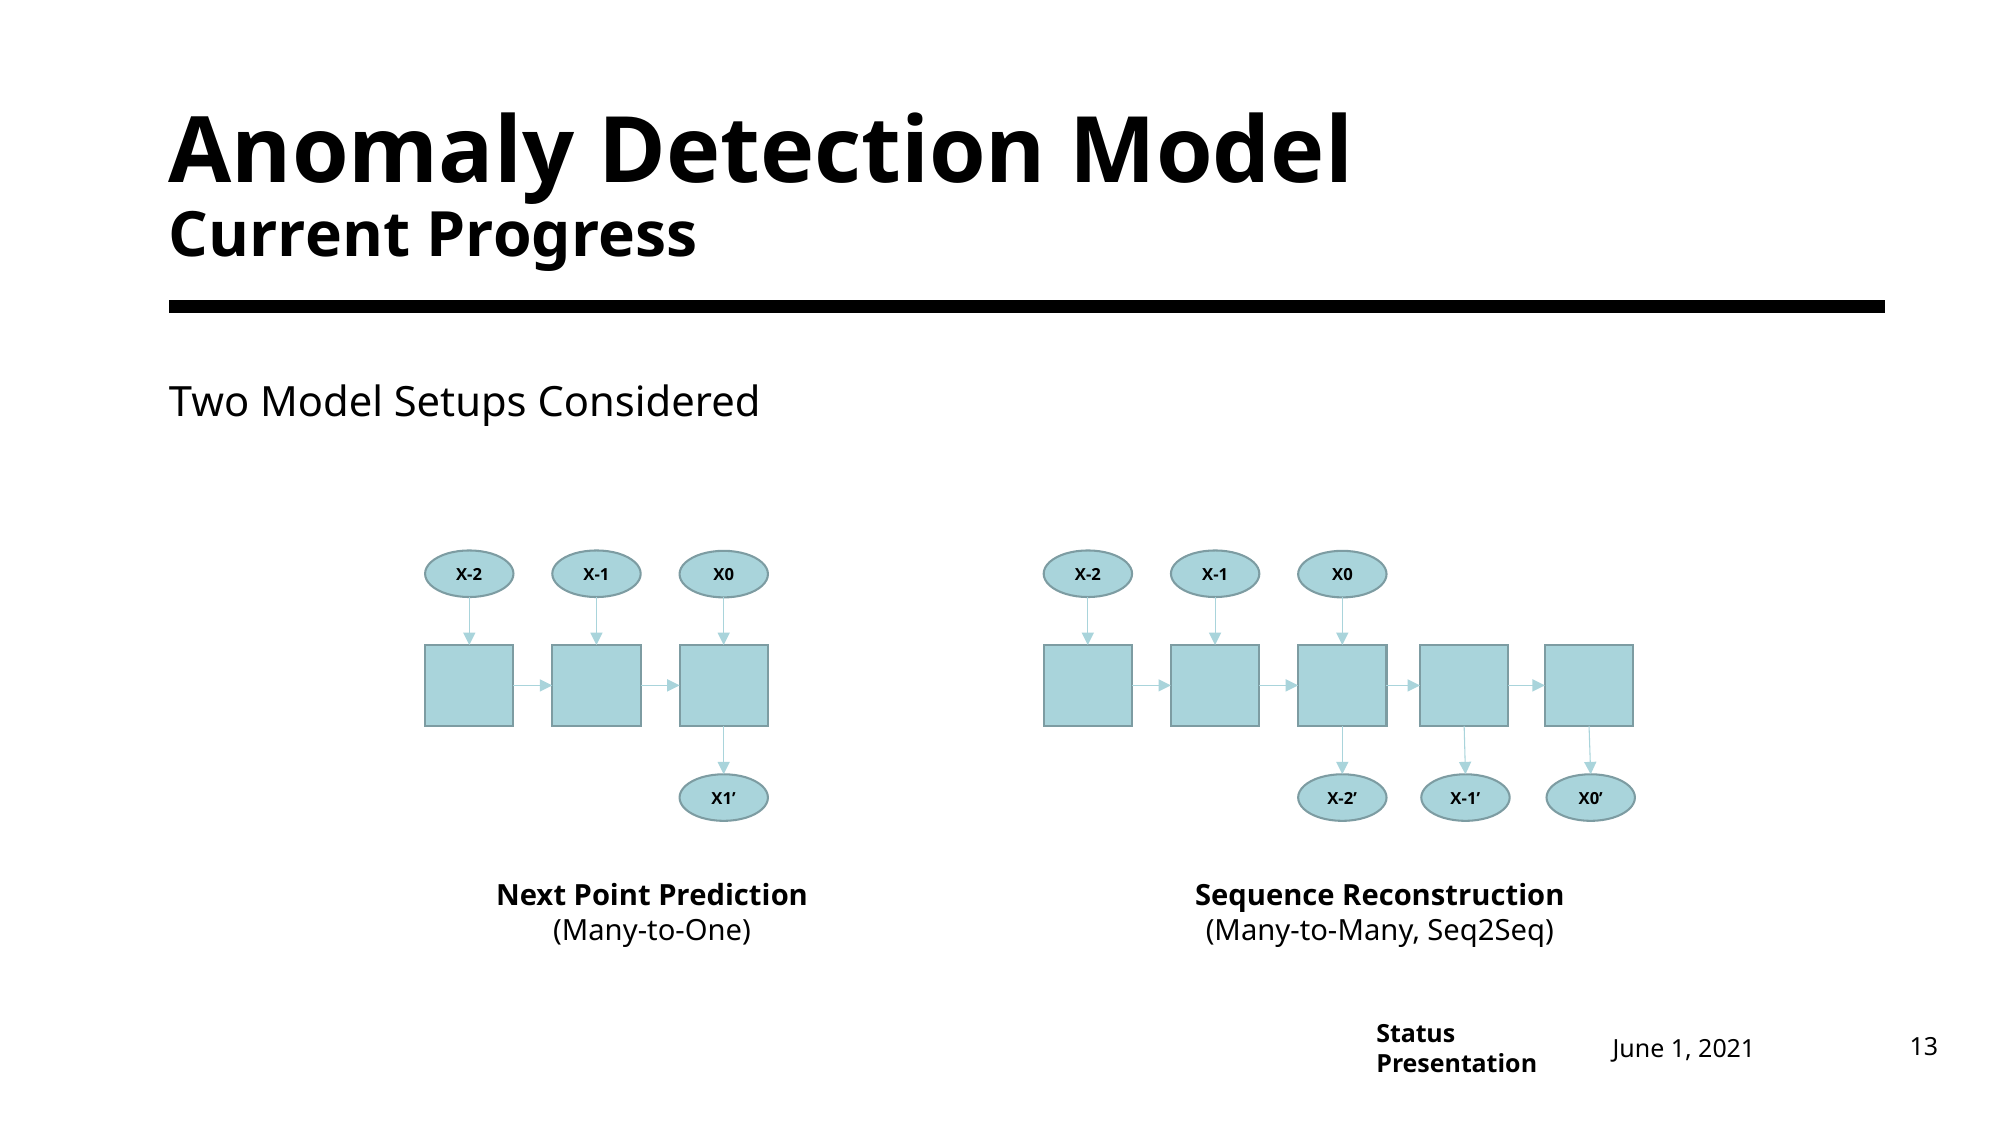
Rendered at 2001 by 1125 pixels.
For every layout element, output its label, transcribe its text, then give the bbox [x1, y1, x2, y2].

text_box X-1 [551, 549, 642, 599]
text_box [1419, 644, 1509, 727]
text_box X0’ [1545, 773, 1636, 822]
text_box [679, 644, 769, 727]
title Anomaly Detection Model Current Progress [168, 62, 1824, 270]
text_box X-1’ [1420, 773, 1511, 822]
text_box [1544, 644, 1634, 727]
text_box [1297, 644, 1388, 727]
text_box X-2 [424, 549, 515, 599]
footer Status Presentation [1361, 1032, 1602, 1063]
text_box Next Point Prediction (Many-to-One) [469, 869, 836, 954]
text_box [424, 644, 514, 727]
text_box [1043, 644, 1133, 727]
list Two Model Setups Considered [168, 375, 888, 961]
text_box Sequence Reconstruction (Many-to-Many, Seq2Seq) [1170, 869, 1590, 954]
text_box X-1 [1169, 549, 1261, 599]
slide_number 13 [1885, 1032, 1954, 1063]
text_box [1170, 644, 1260, 727]
text_box X1’ [678, 773, 769, 822]
text_box X0 [1297, 549, 1388, 599]
text_box [551, 644, 642, 727]
text_box X0 [678, 549, 769, 599]
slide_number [1612, 1032, 1863, 1063]
text_box X-2’ [1297, 773, 1388, 822]
text_box X-2 [1042, 549, 1134, 599]
